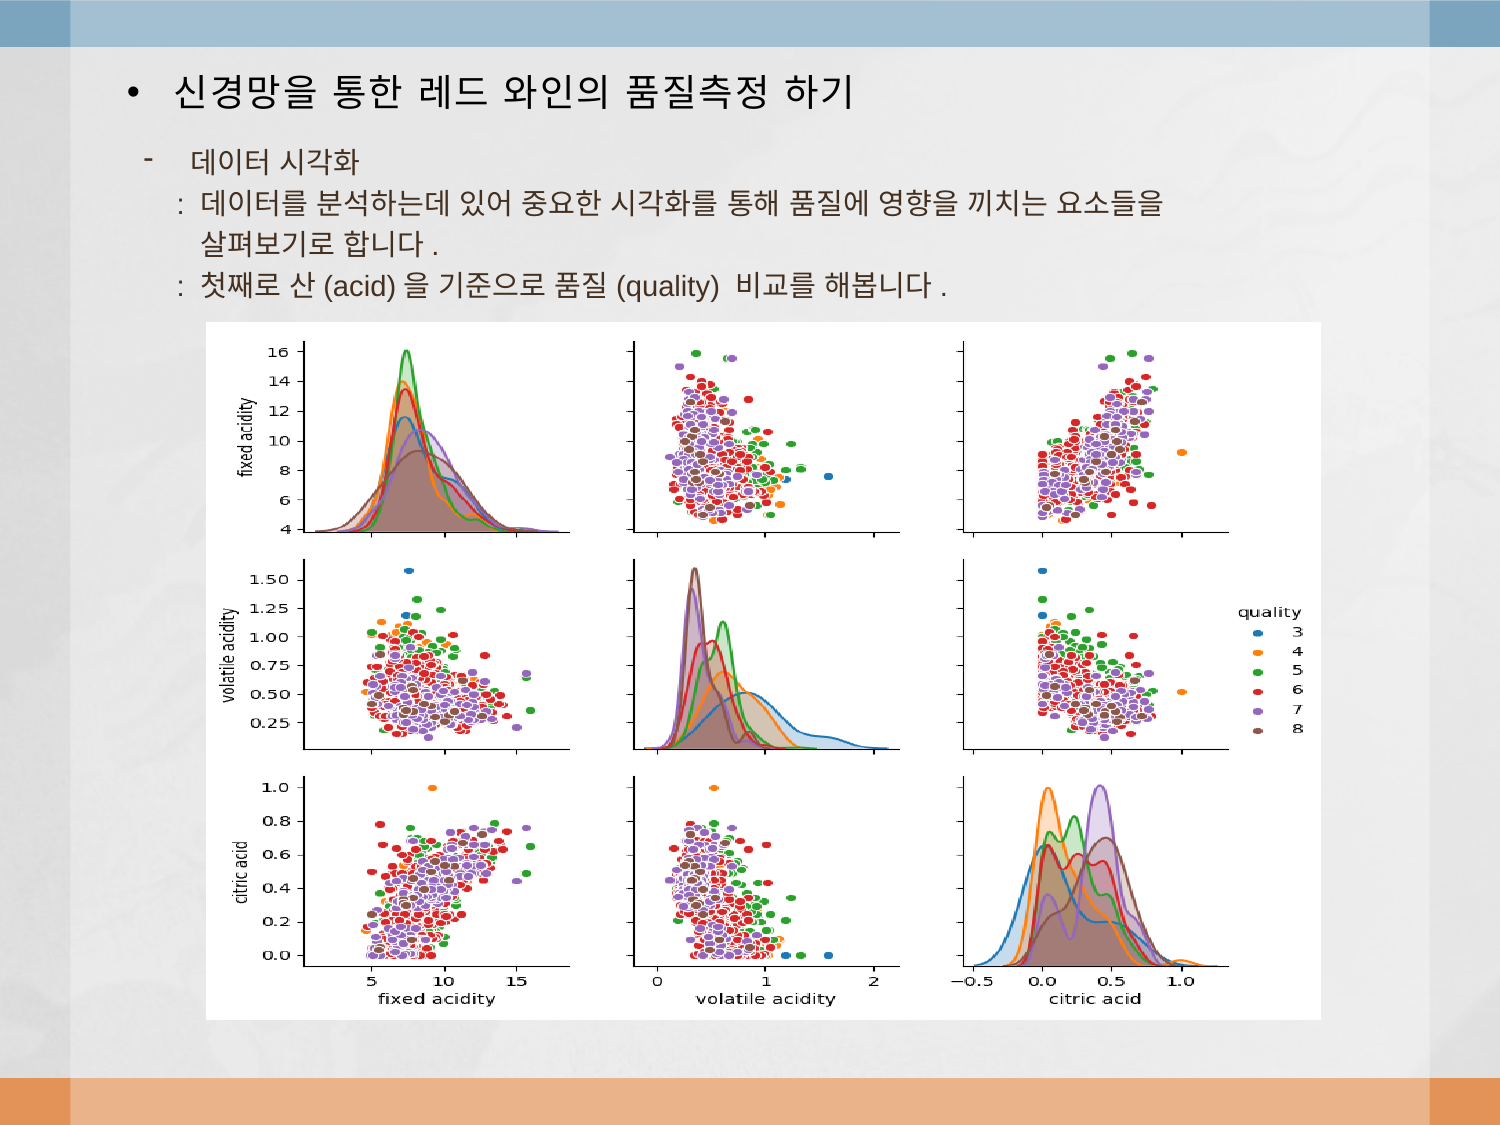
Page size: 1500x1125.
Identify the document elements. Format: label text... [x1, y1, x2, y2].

picture [206, 322, 1321, 1020]
subtitle 데이터 시각화 : 데이터를 분석하는데 있어 중요한 시각화를 통해 품질에 영향을 끼치는 요소들을 살펴보기로 합니다. : 첫째로 산(acid)을 기준으로 품질(quality) 비교를 해봅니다. [128, 137, 1360, 1024]
title 신경망을 통한 레드 와인의 품질측정 하기 [112, 54, 1367, 173]
